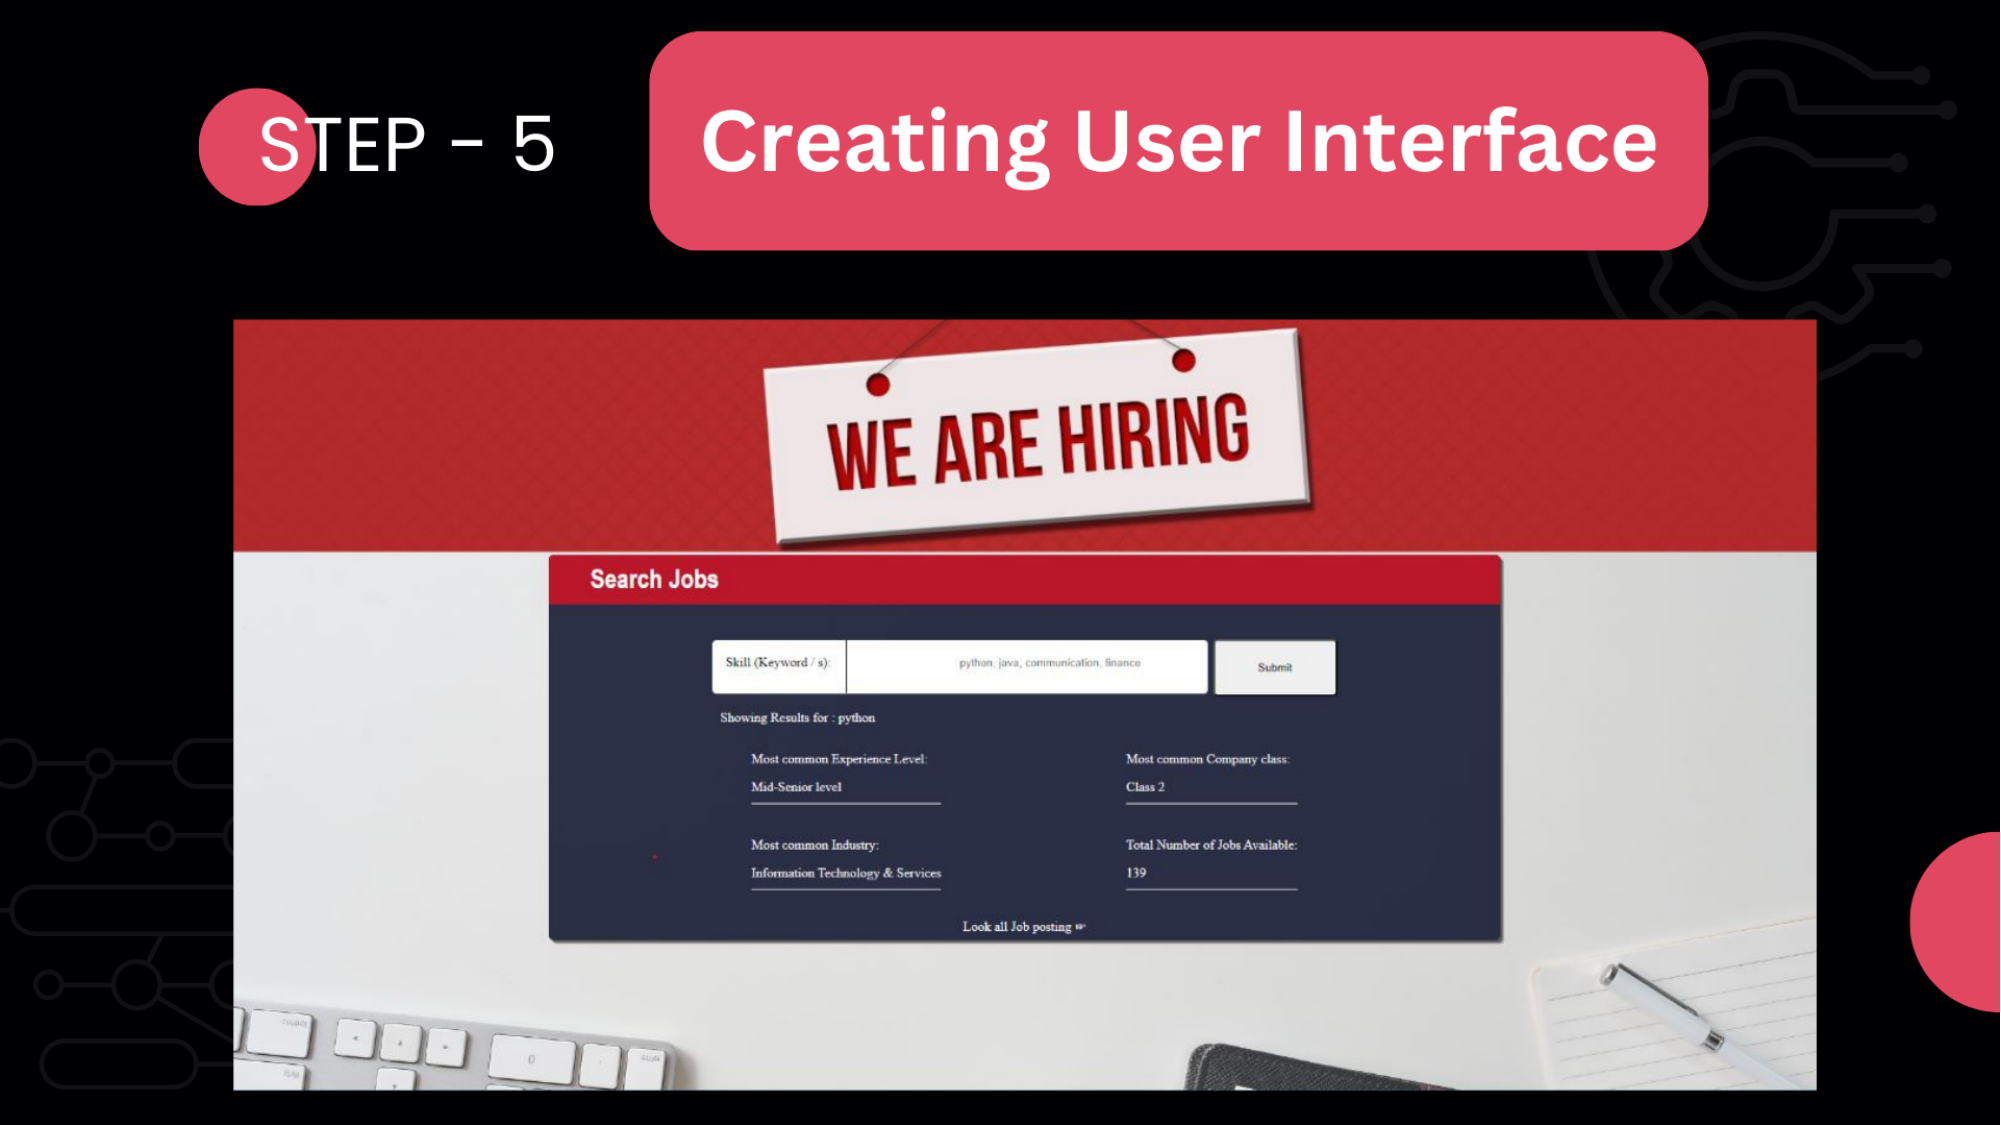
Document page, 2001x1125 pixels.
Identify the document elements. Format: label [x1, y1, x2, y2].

list [0, 0, 2000, 1125]
